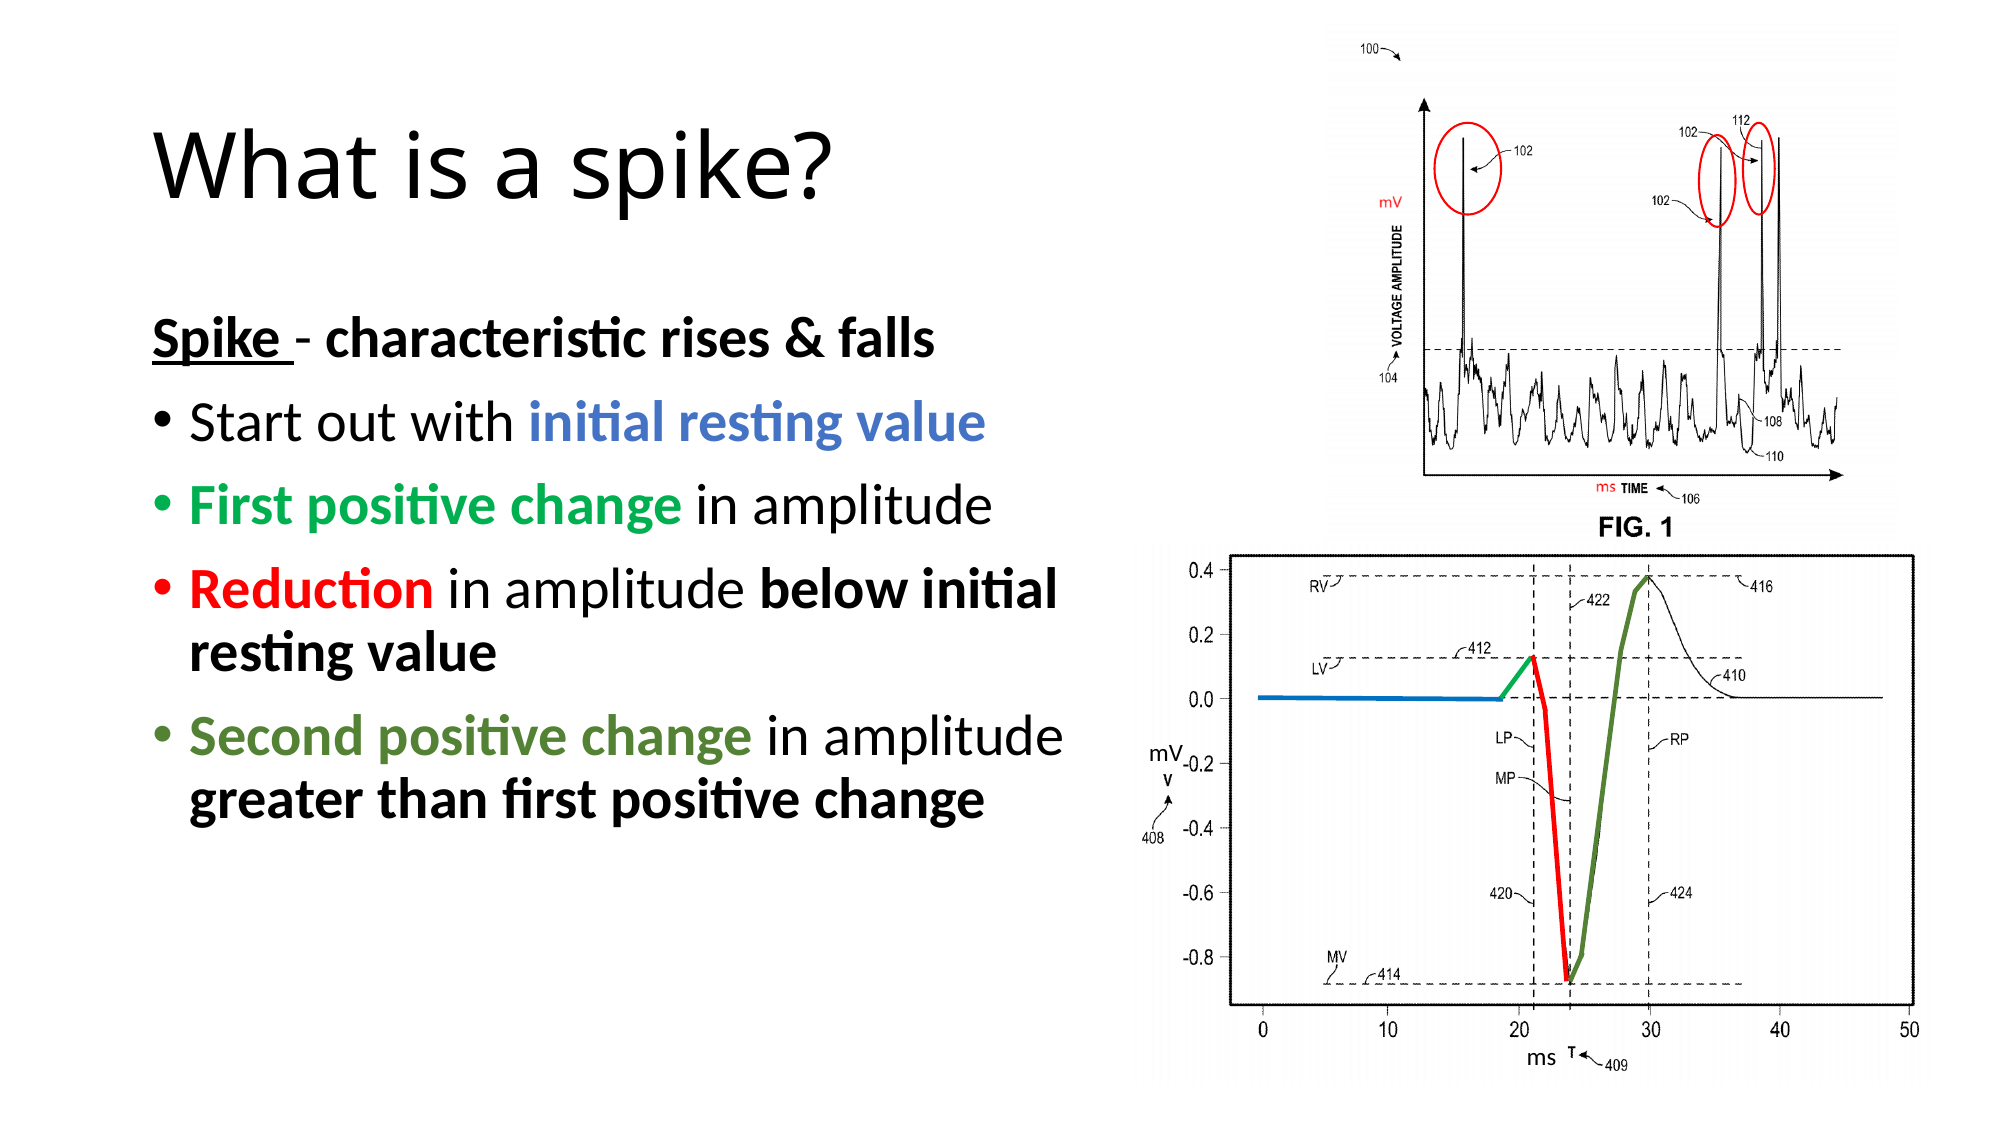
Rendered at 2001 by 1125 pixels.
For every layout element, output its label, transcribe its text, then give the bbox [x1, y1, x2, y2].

title What is a spike? [137, 59, 1324, 278]
picture [1324, 19, 1899, 541]
list Spike - characteristic rises & falls Start out with initial resting value First positive change in amplitude Reduction in amplitude below initial resting value Second positive change in amplitude greater than first positive change [137, 299, 1113, 1014]
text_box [1134, 541, 1931, 1085]
